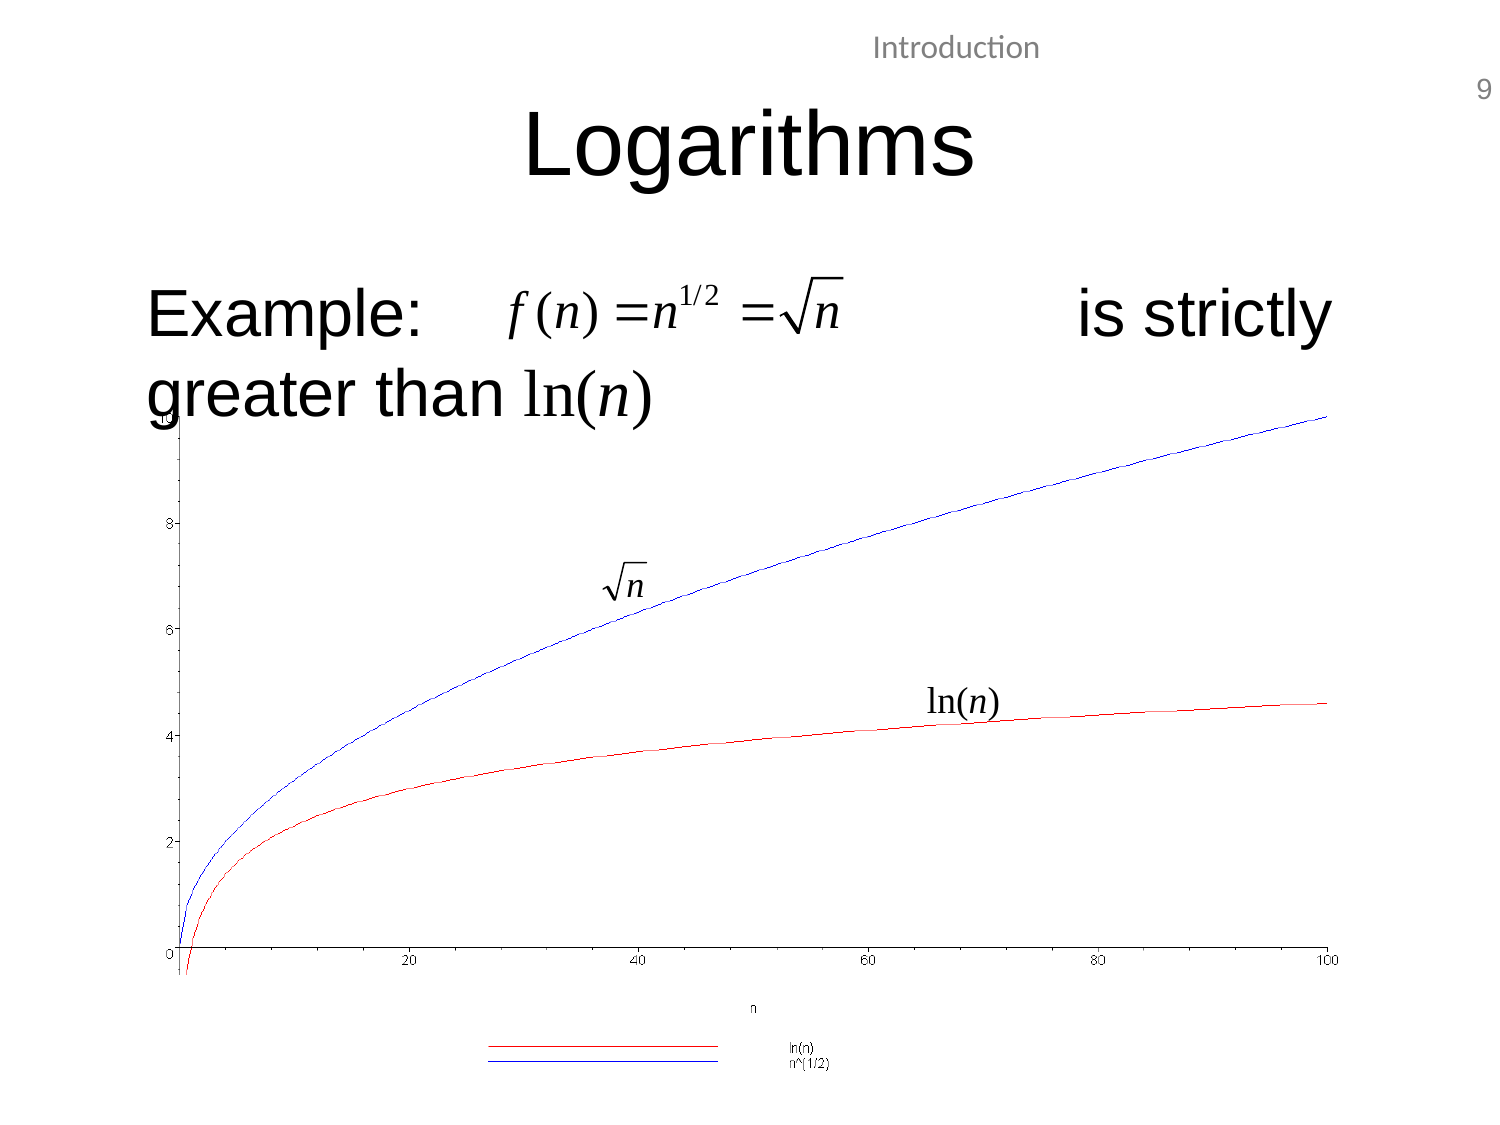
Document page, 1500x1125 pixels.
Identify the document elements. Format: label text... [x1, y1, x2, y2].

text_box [489, 266, 857, 352]
picture [64, 408, 1433, 1073]
title Logarithms [75, 45, 1425, 233]
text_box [596, 554, 655, 610]
list Example: is strictly greater than ln(n) [75, 262, 1425, 407]
